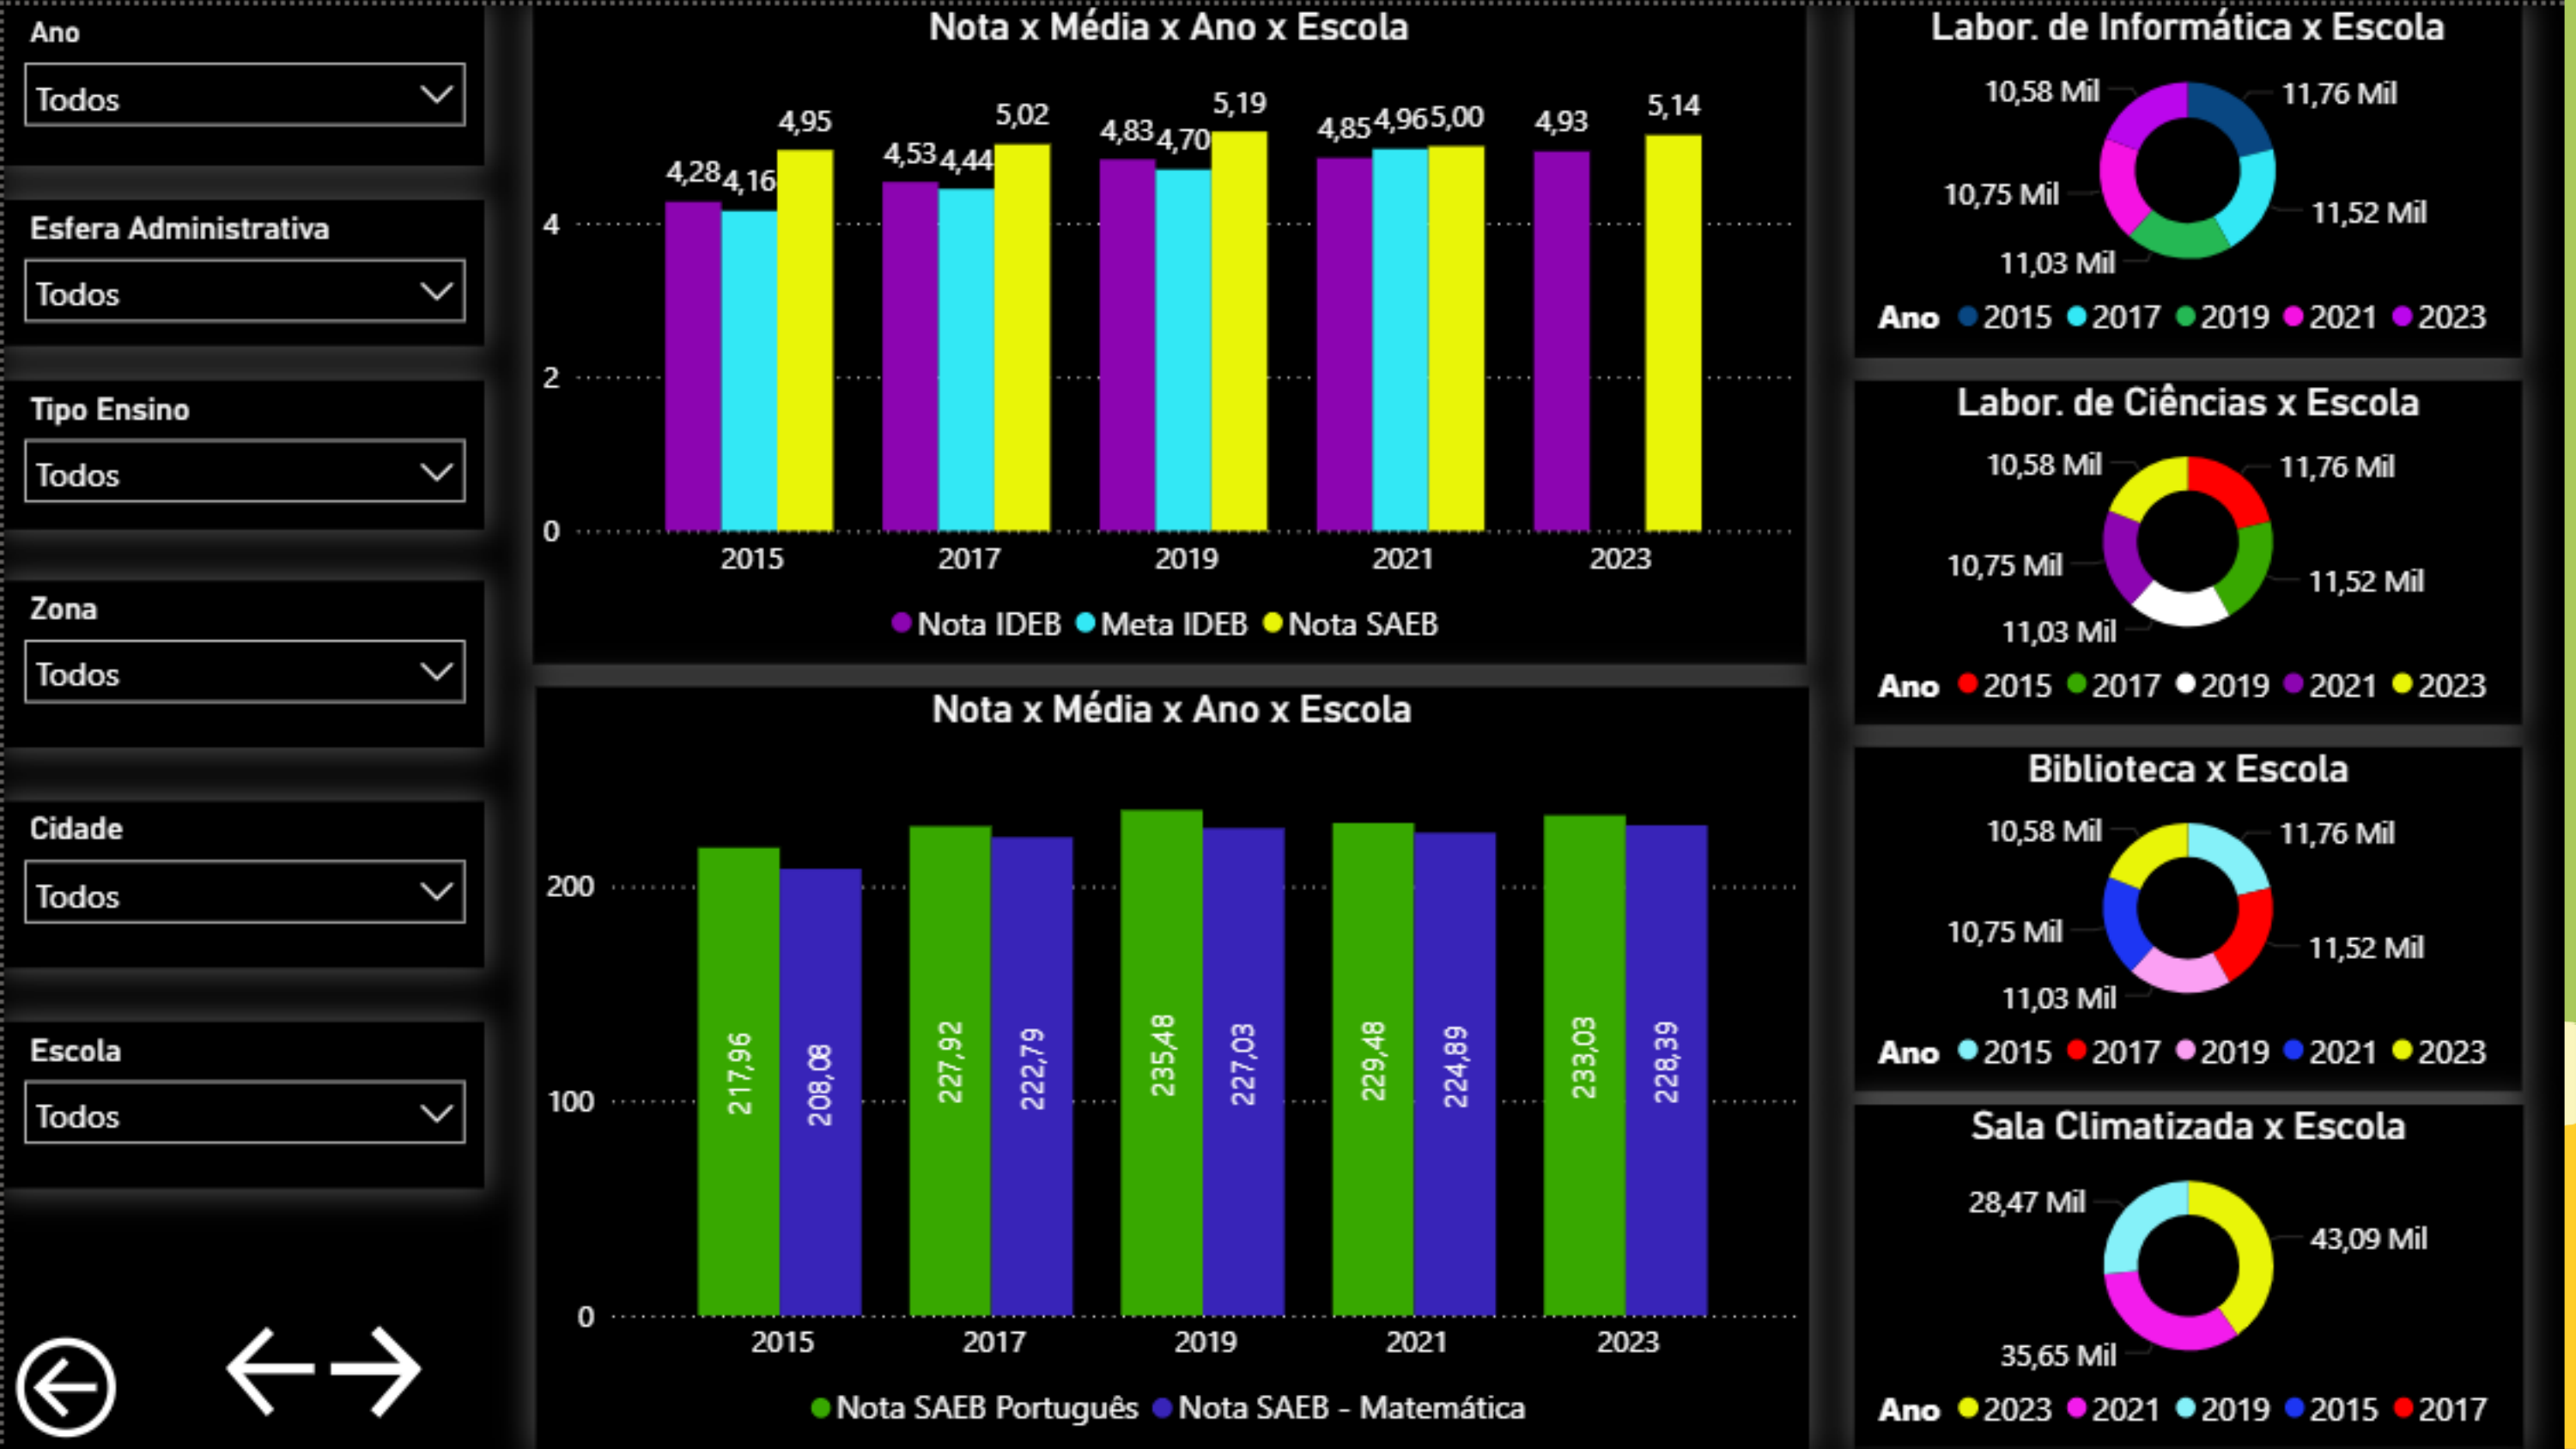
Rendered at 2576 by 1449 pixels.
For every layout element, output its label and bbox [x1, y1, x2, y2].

text_box [2565, 929, 2576, 1449]
text_box [0, 0, 2565, 1449]
